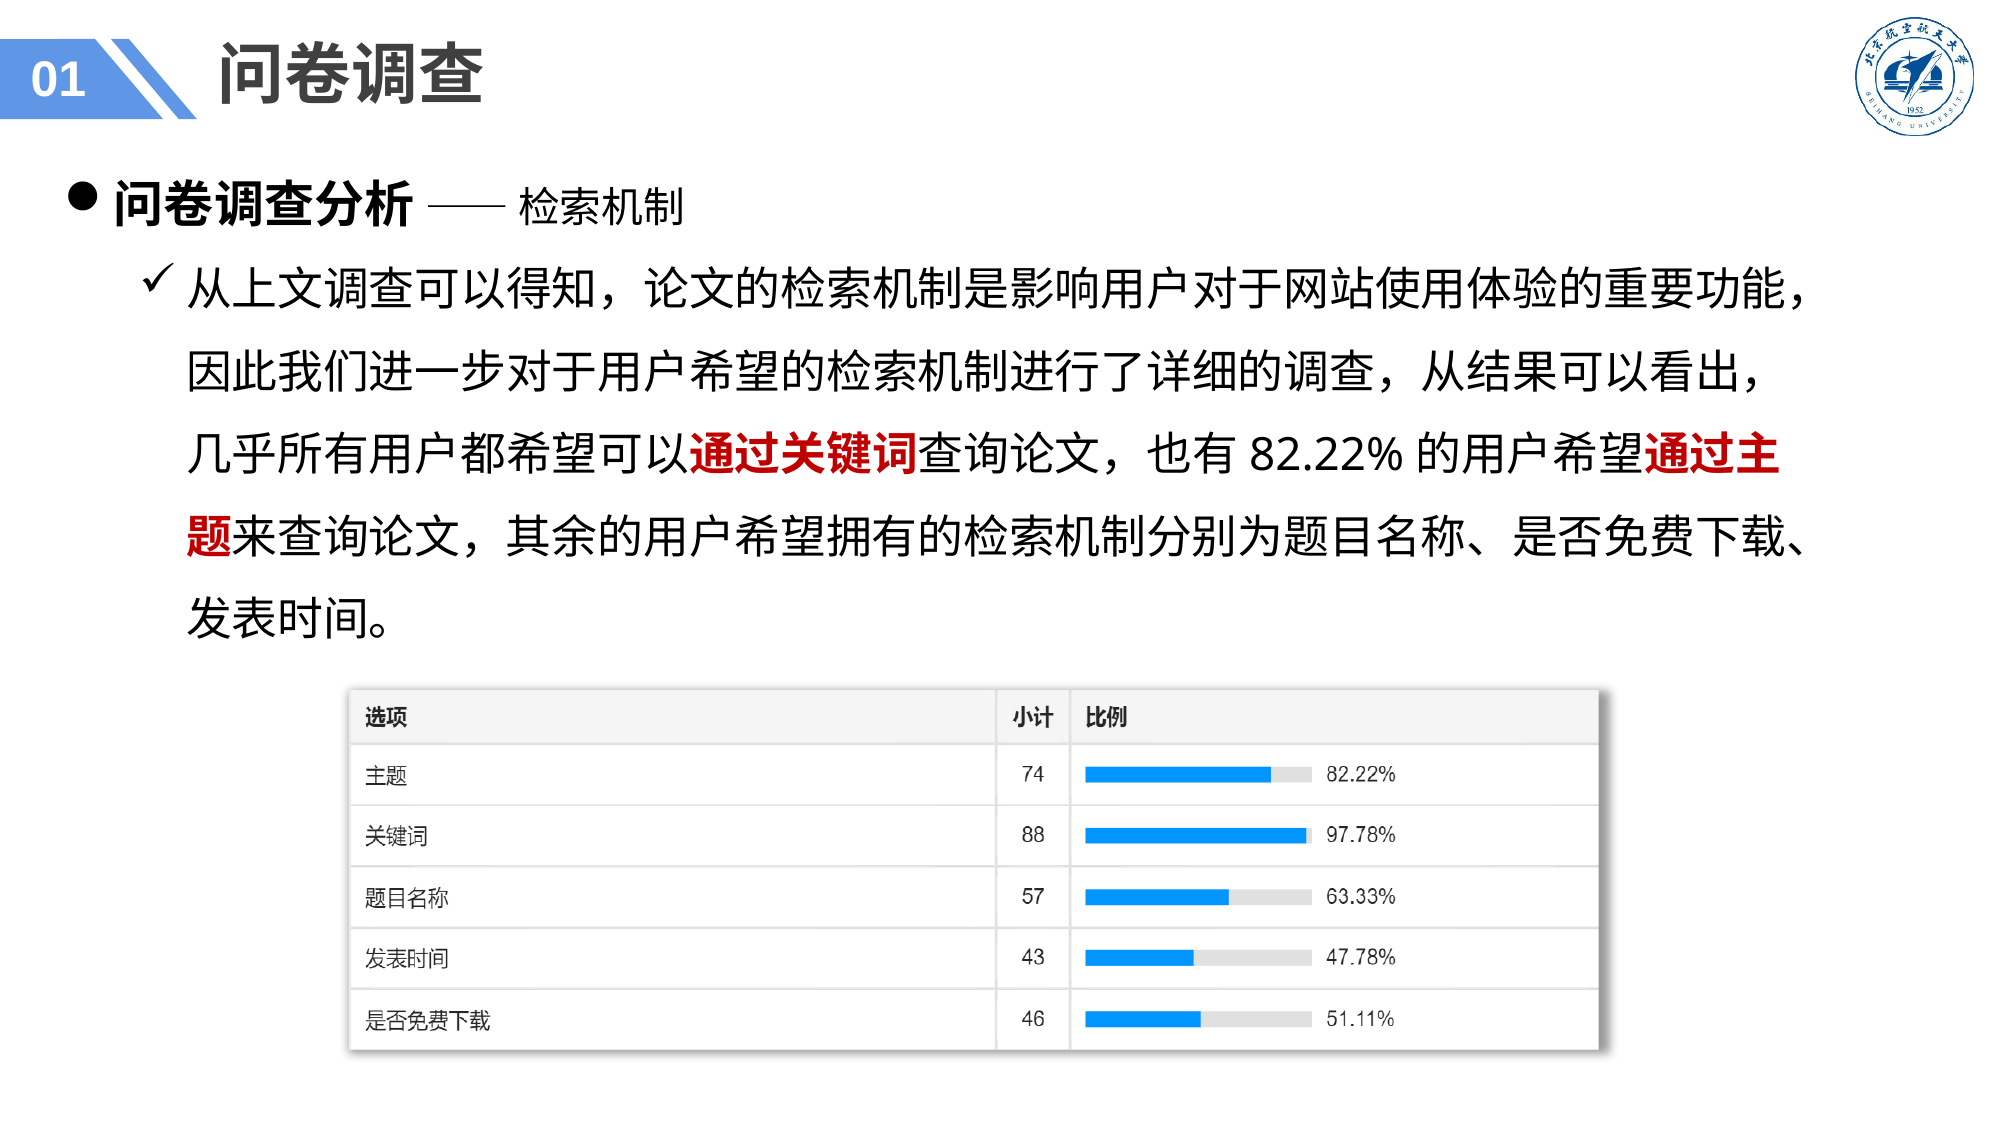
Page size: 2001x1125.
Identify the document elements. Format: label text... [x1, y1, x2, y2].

picture [1855, 16, 1974, 136]
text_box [0, 38, 197, 120]
text_box 问卷调查 [203, 24, 846, 120]
text_box 问卷调查分析 —— 检索机制 从上文调查可以得知，论文的检索机制是影响用户对于网站使用体验的重要功能，因此我们进一步对于用户希望的检索机制进行了详细的调查，从结果可以看出，几乎所有用户都希望可以通过关键词查询论文，也有82.22%的用户希望通过主题来查询论文，其余的用户希望拥有的检索机制分别为题目名称、是否免费下载、发表时间。 [49, 135, 1817, 463]
picture [348, 690, 1599, 1051]
